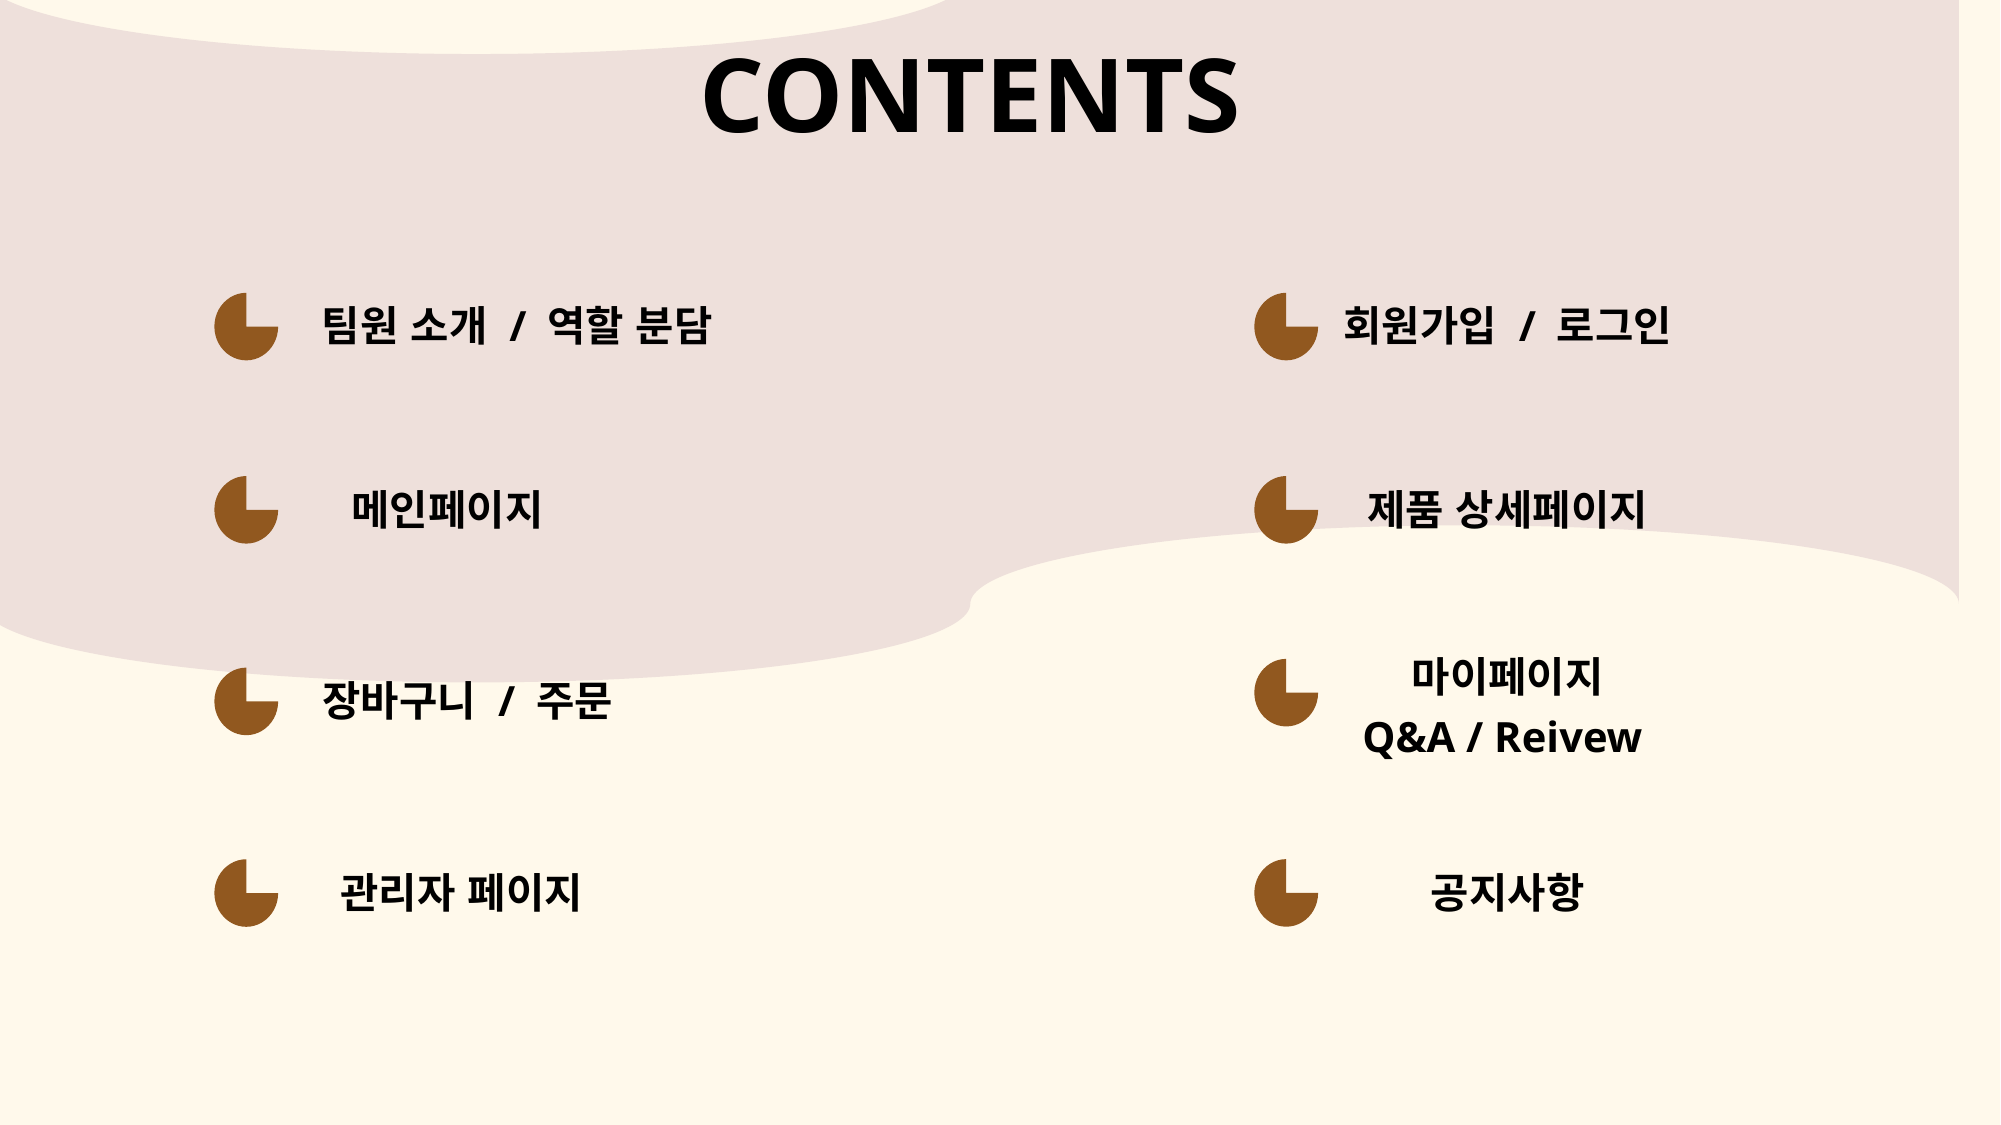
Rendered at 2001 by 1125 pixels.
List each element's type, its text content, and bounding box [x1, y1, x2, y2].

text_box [213, 667, 658, 736]
text_box [0, 0, 1961, 679]
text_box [1253, 633, 1698, 770]
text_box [1253, 475, 1698, 545]
text_box 팀원 소개 / 역할 분담 [278, 292, 757, 358]
text_box CONTENTS [616, 22, 1324, 161]
text_box 회원가입 / 로그인 [1318, 292, 1698, 358]
text_box [1252, 291, 1318, 362]
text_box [213, 475, 618, 545]
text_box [1253, 858, 1698, 928]
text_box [213, 858, 658, 928]
text_box [212, 291, 278, 362]
